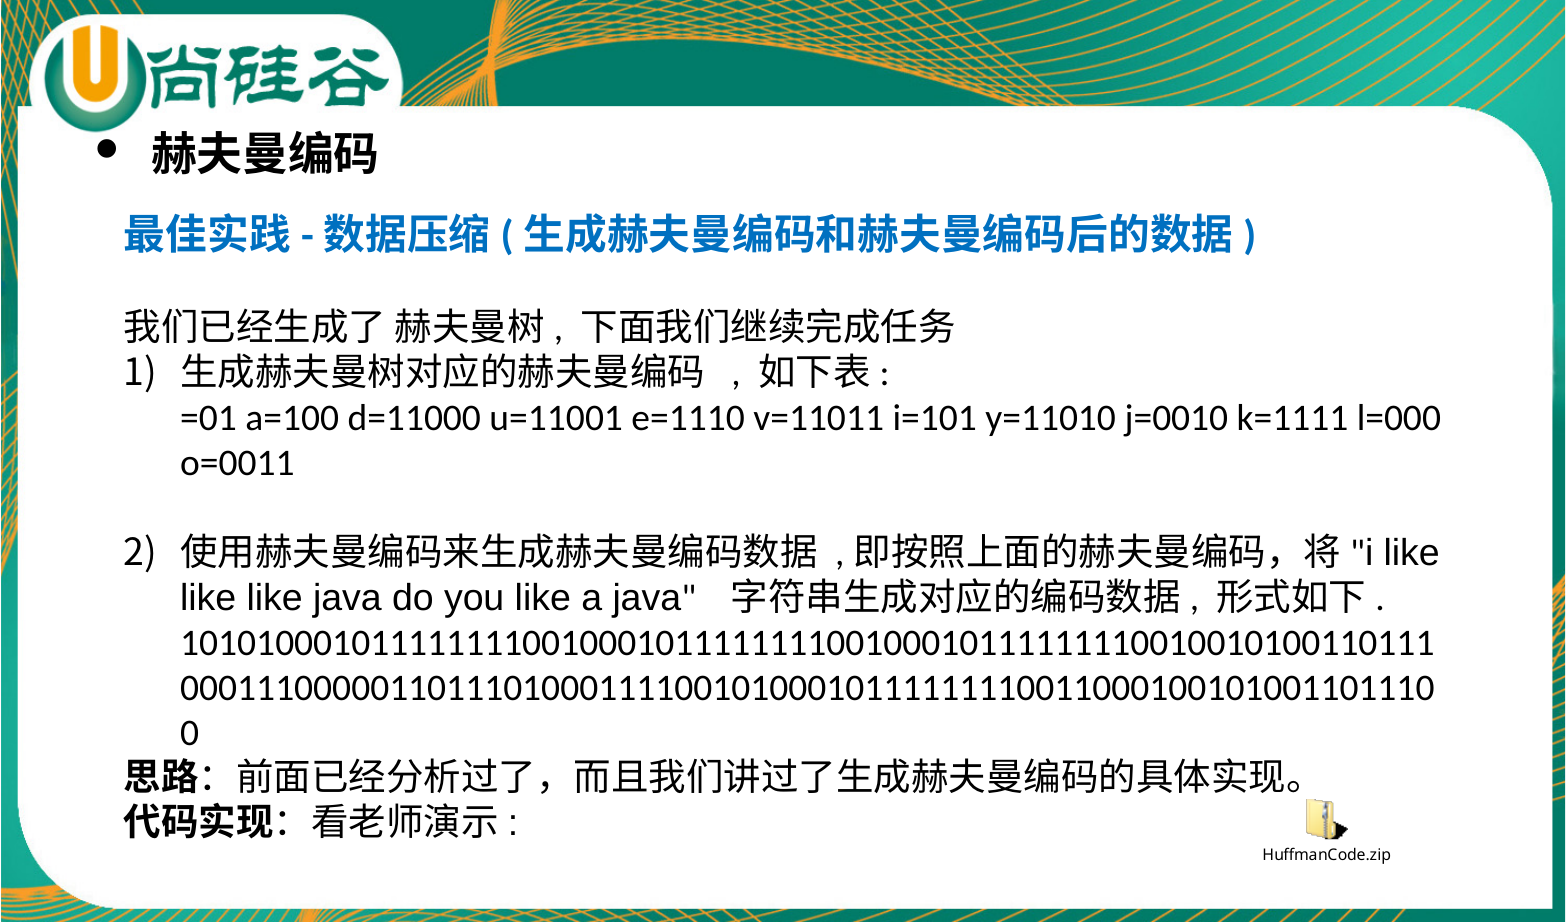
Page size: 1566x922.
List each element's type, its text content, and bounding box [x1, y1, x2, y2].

picture [0, 0, 1566, 922]
text_box 最佳实践-数据压缩(生成赫夫曼编码和赫夫曼编码后的数据) 我们已经生成了 赫夫曼树, 下面我们继续完成任务 生成赫夫曼树对应的赫夫曼编码 , 如下表: =01 a=100 d=11000 u=11001 e=1110 v=11011 i=101 y=11010 j=0010 k=1111 l=000 o=0011 使用赫夫曼编码来生成赫夫曼编码数据 ,即按照上面的赫夫曼编码，将"i like like like java do you like a java" 字符串生成对应的编码数据, 形式如下. 1010100010111111110010001011111111001000101111111100100101001101110001110000011011101000111100101000101111111100110001001010011011100 思路：前面已经分析过了，而且我们讲过了生成赫夫曼编码的具体实现。 代码实现：看老师演示: [109, 200, 1468, 851]
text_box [1242, 798, 1409, 873]
text_box 赫夫曼编码 [79, 123, 1325, 188]
